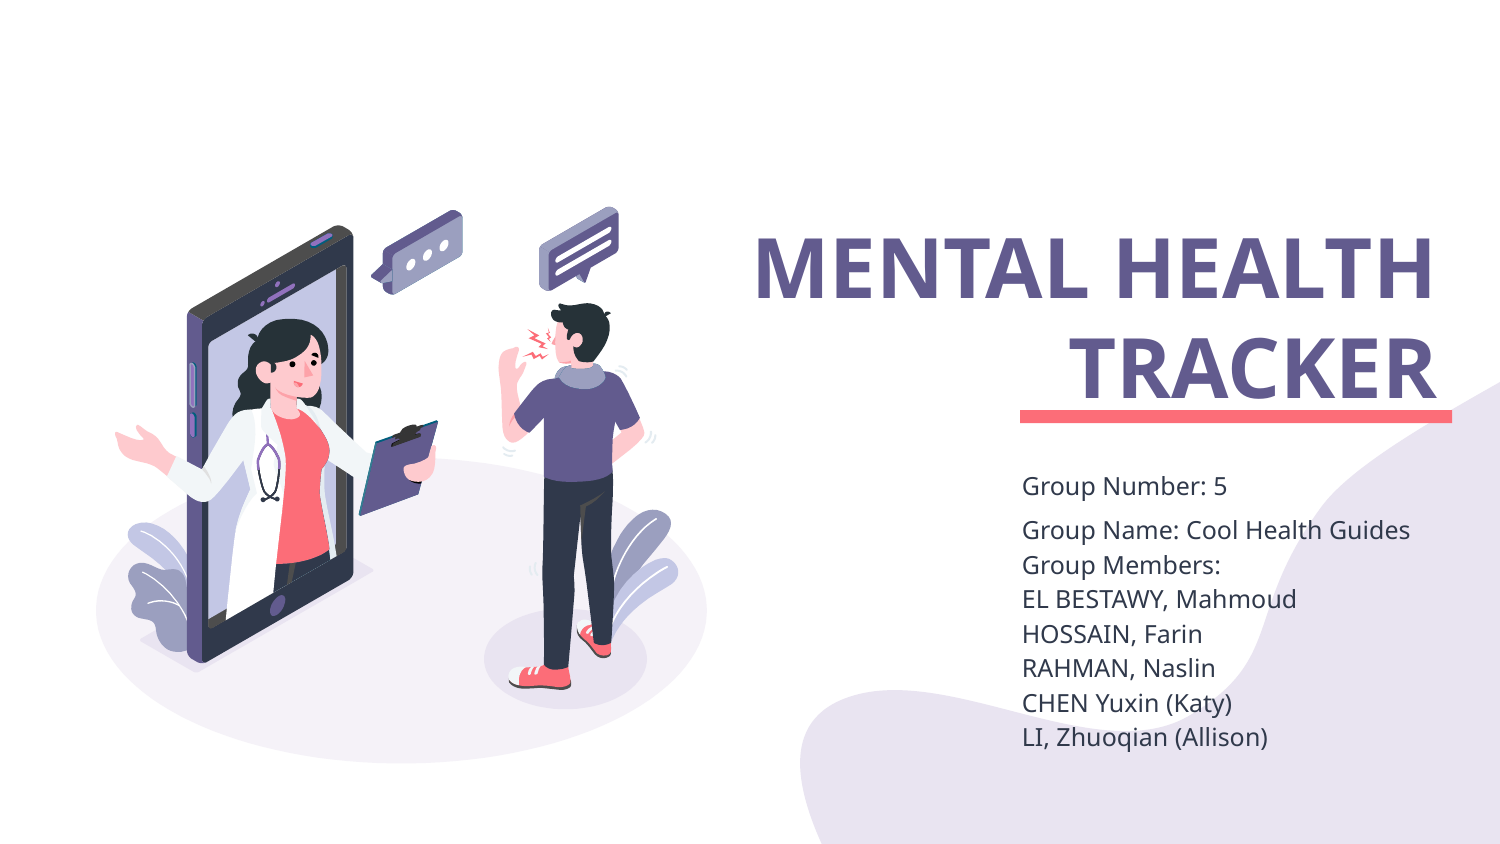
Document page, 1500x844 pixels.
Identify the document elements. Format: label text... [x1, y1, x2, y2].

title MENTAL HEALTH TRACKER [464, 200, 1453, 441]
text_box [95, 206, 708, 764]
text_box [1020, 410, 1453, 424]
subtitle Group Number: 5 Group Name: Cool Health Guides Group Members: EL BESTAWY, Mahmoud HOSSAIN, Farin RAHMAN, Naslin CHEN Yuxin (Katy) LI, Zhuoqian (Allison) [1006, 440, 1500, 810]
